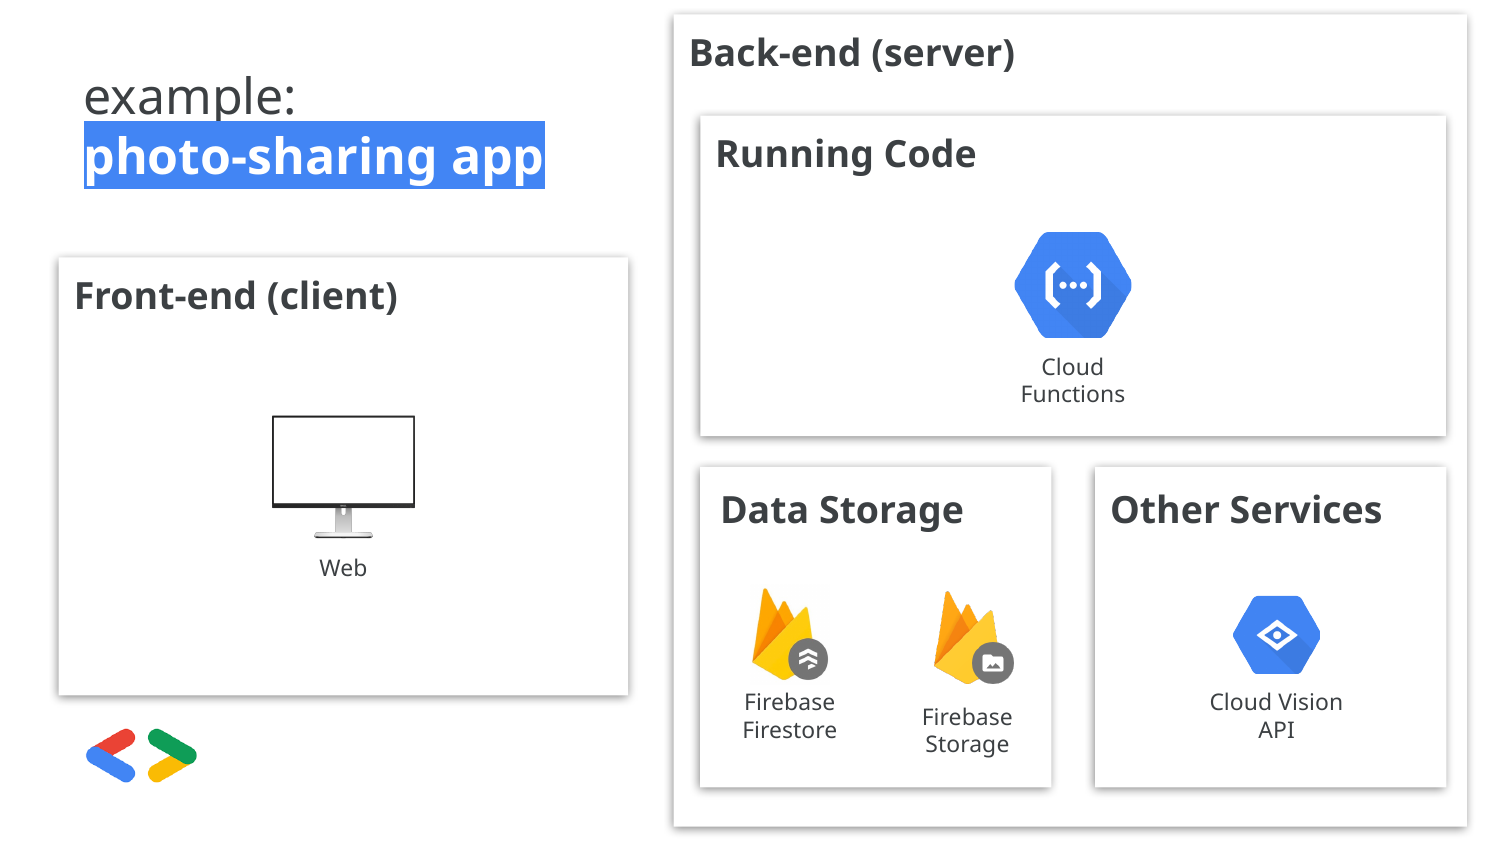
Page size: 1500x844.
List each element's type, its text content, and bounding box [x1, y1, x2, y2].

text_box Front-end (client) [58, 257, 451, 313]
picture [1232, 595, 1321, 674]
text_box Web [250, 538, 437, 594]
text_box [700, 115, 1446, 437]
text_box Other Services [1095, 470, 1408, 529]
text_box Cloud Vision API [1183, 672, 1370, 728]
text_box [1095, 466, 1447, 788]
text_box Firebase Firestore [696, 672, 883, 728]
text_box Firebase Storage [874, 687, 1061, 743]
text_box Cloud Functions [980, 337, 1166, 393]
text_box Running Code [700, 122, 999, 174]
text_box [673, 14, 1467, 827]
text_box [700, 728, 1052, 788]
text_box [58, 257, 629, 696]
picture [749, 584, 830, 685]
text_box example: photo-sharing app [83, 64, 1045, 122]
text_box Back-end (server) [673, 14, 1034, 64]
picture [1014, 232, 1132, 338]
text_box [700, 466, 1052, 687]
picture [917, 587, 1018, 688]
picture [83, 727, 198, 784]
text_box Data Storage [705, 470, 1004, 529]
picture [272, 413, 415, 539]
